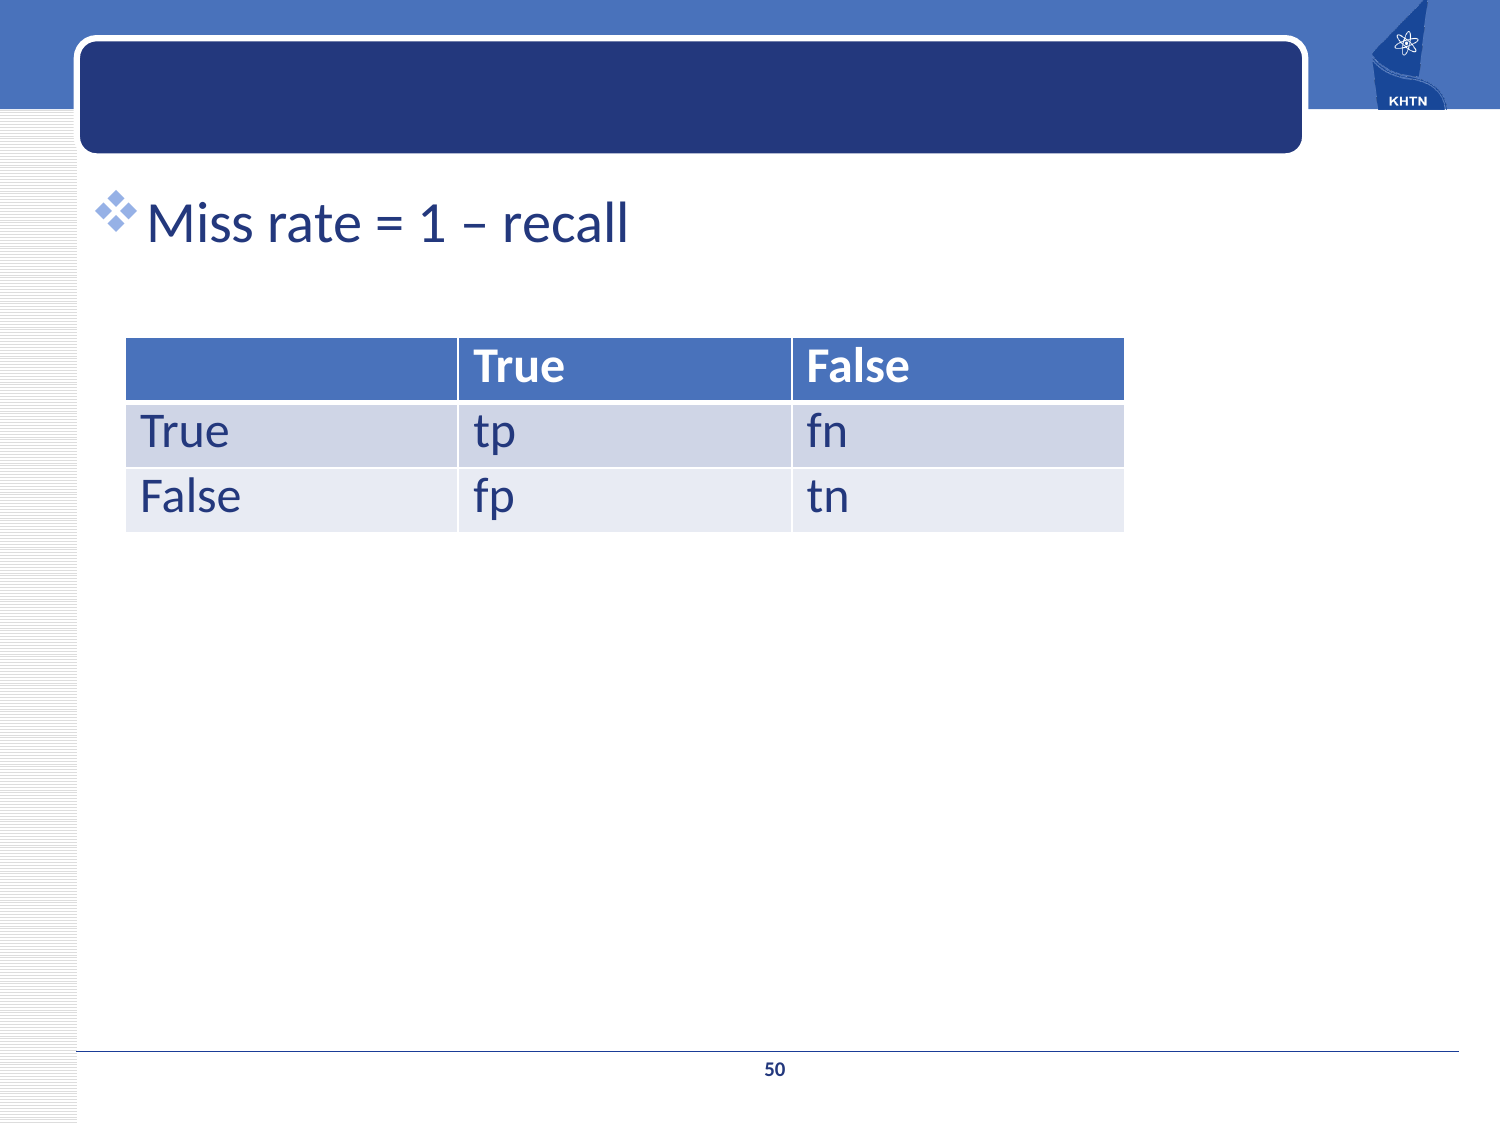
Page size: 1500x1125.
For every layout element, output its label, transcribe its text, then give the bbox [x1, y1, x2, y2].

table_cell fn [793, 405, 1124, 467]
picture [1372, 0, 1447, 110]
table_header True [459, 338, 791, 400]
table_cell False [126, 469, 457, 532]
table_cell True [126, 405, 457, 467]
table_header False [793, 338, 1124, 400]
table_cell fp [459, 469, 791, 532]
slide_number 50 [600, 1047, 950, 1083]
table_header [126, 338, 457, 400]
table_cell tp [459, 405, 791, 467]
table_cell tn [793, 469, 1124, 532]
